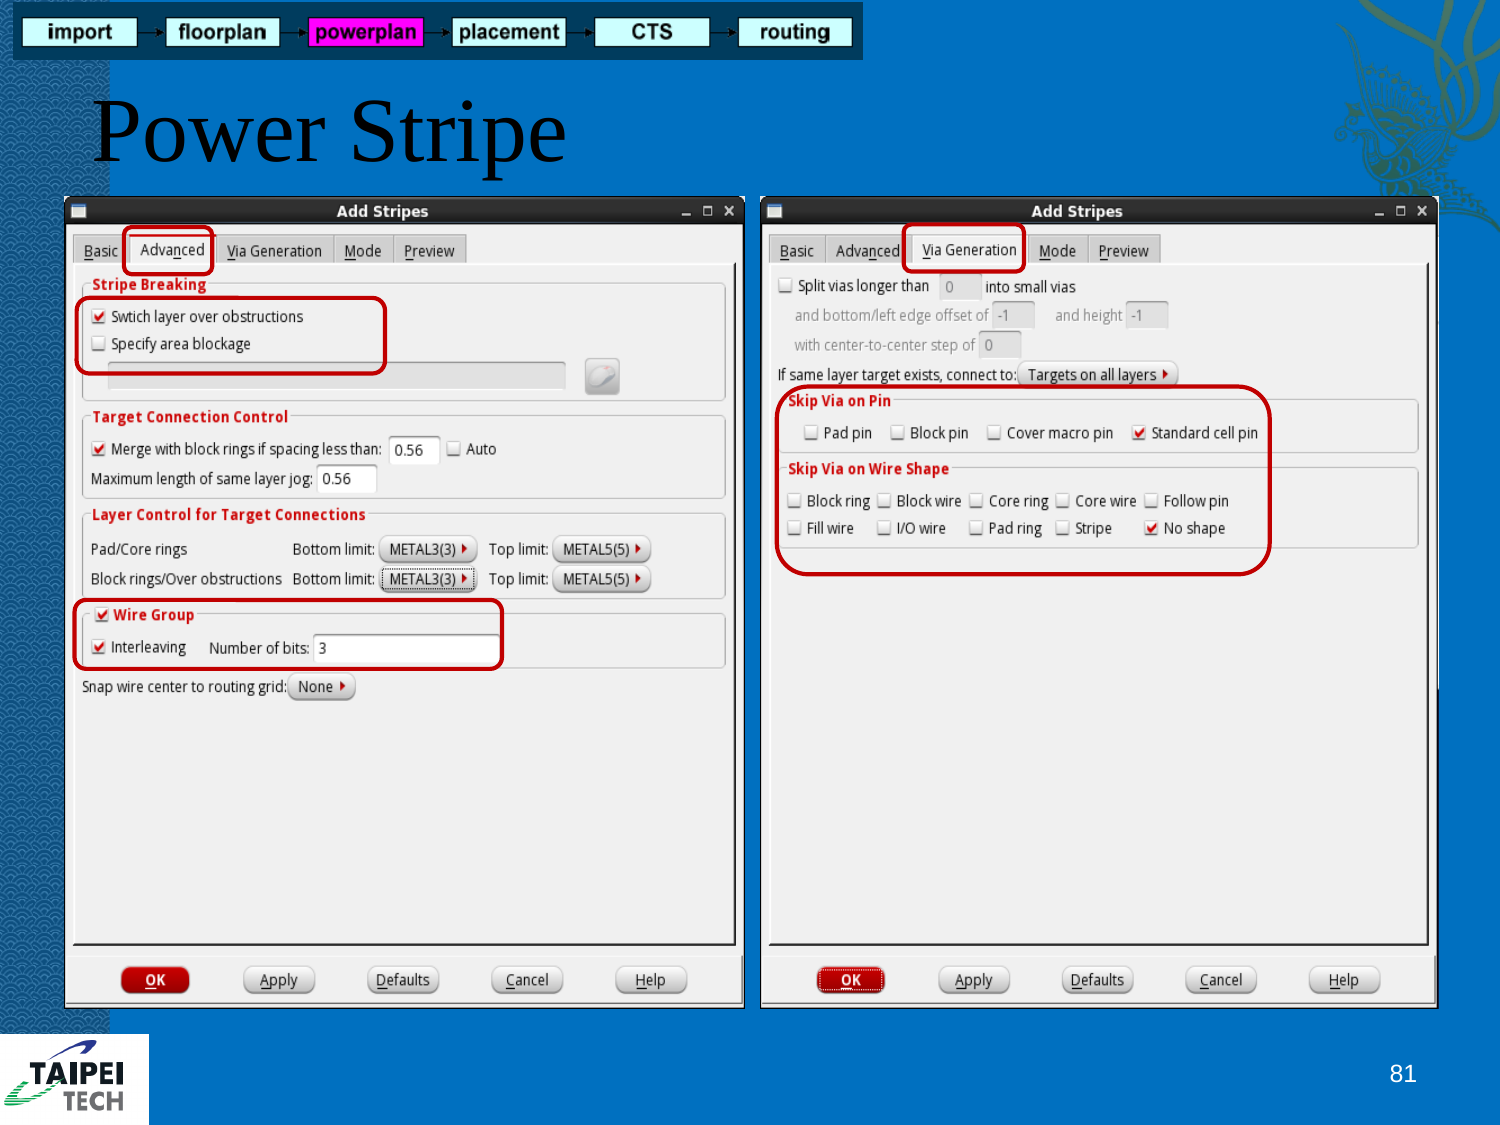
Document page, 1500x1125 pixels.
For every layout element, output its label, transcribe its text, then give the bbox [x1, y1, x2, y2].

picture [0, 0, 863, 1125]
picture [760, 0, 1500, 1009]
title Power Stripe [76, 31, 1427, 219]
slide_number ‹#› [1074, 1042, 1425, 1103]
